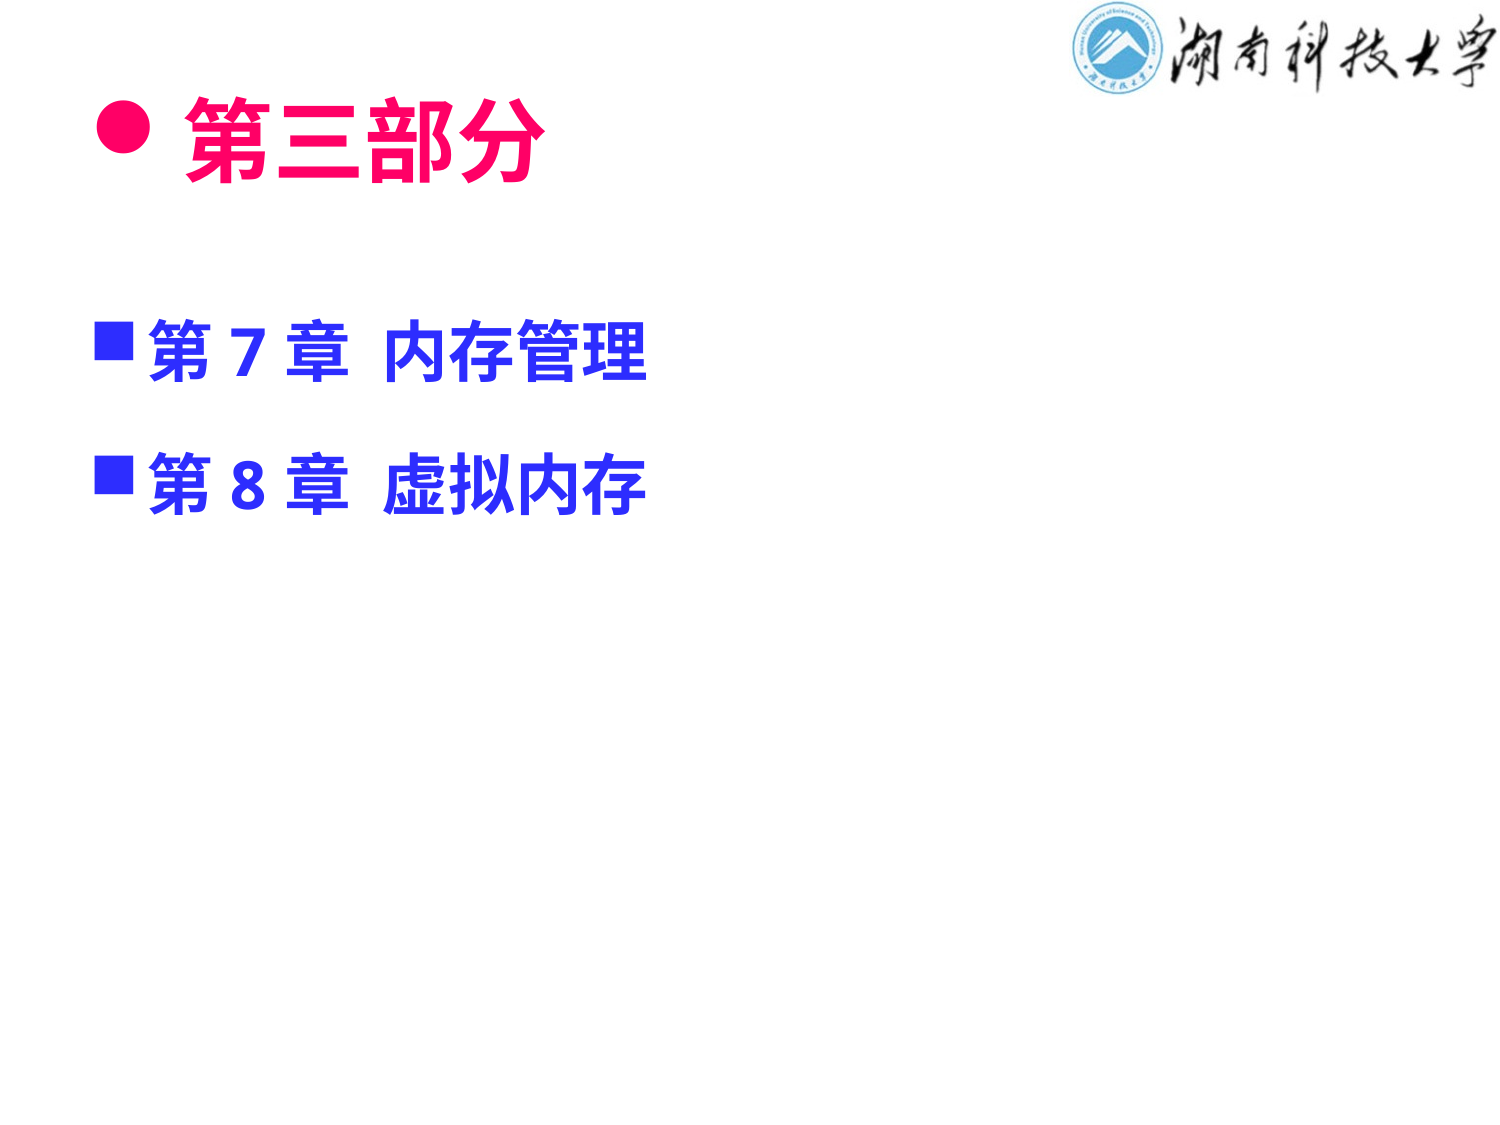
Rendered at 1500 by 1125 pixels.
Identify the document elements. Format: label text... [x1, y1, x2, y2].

picture [1069, 0, 1500, 97]
title 第三部分 [74, 44, 1426, 233]
list 第7章 内存管理 第8章 虚拟内存 [74, 262, 1426, 1006]
